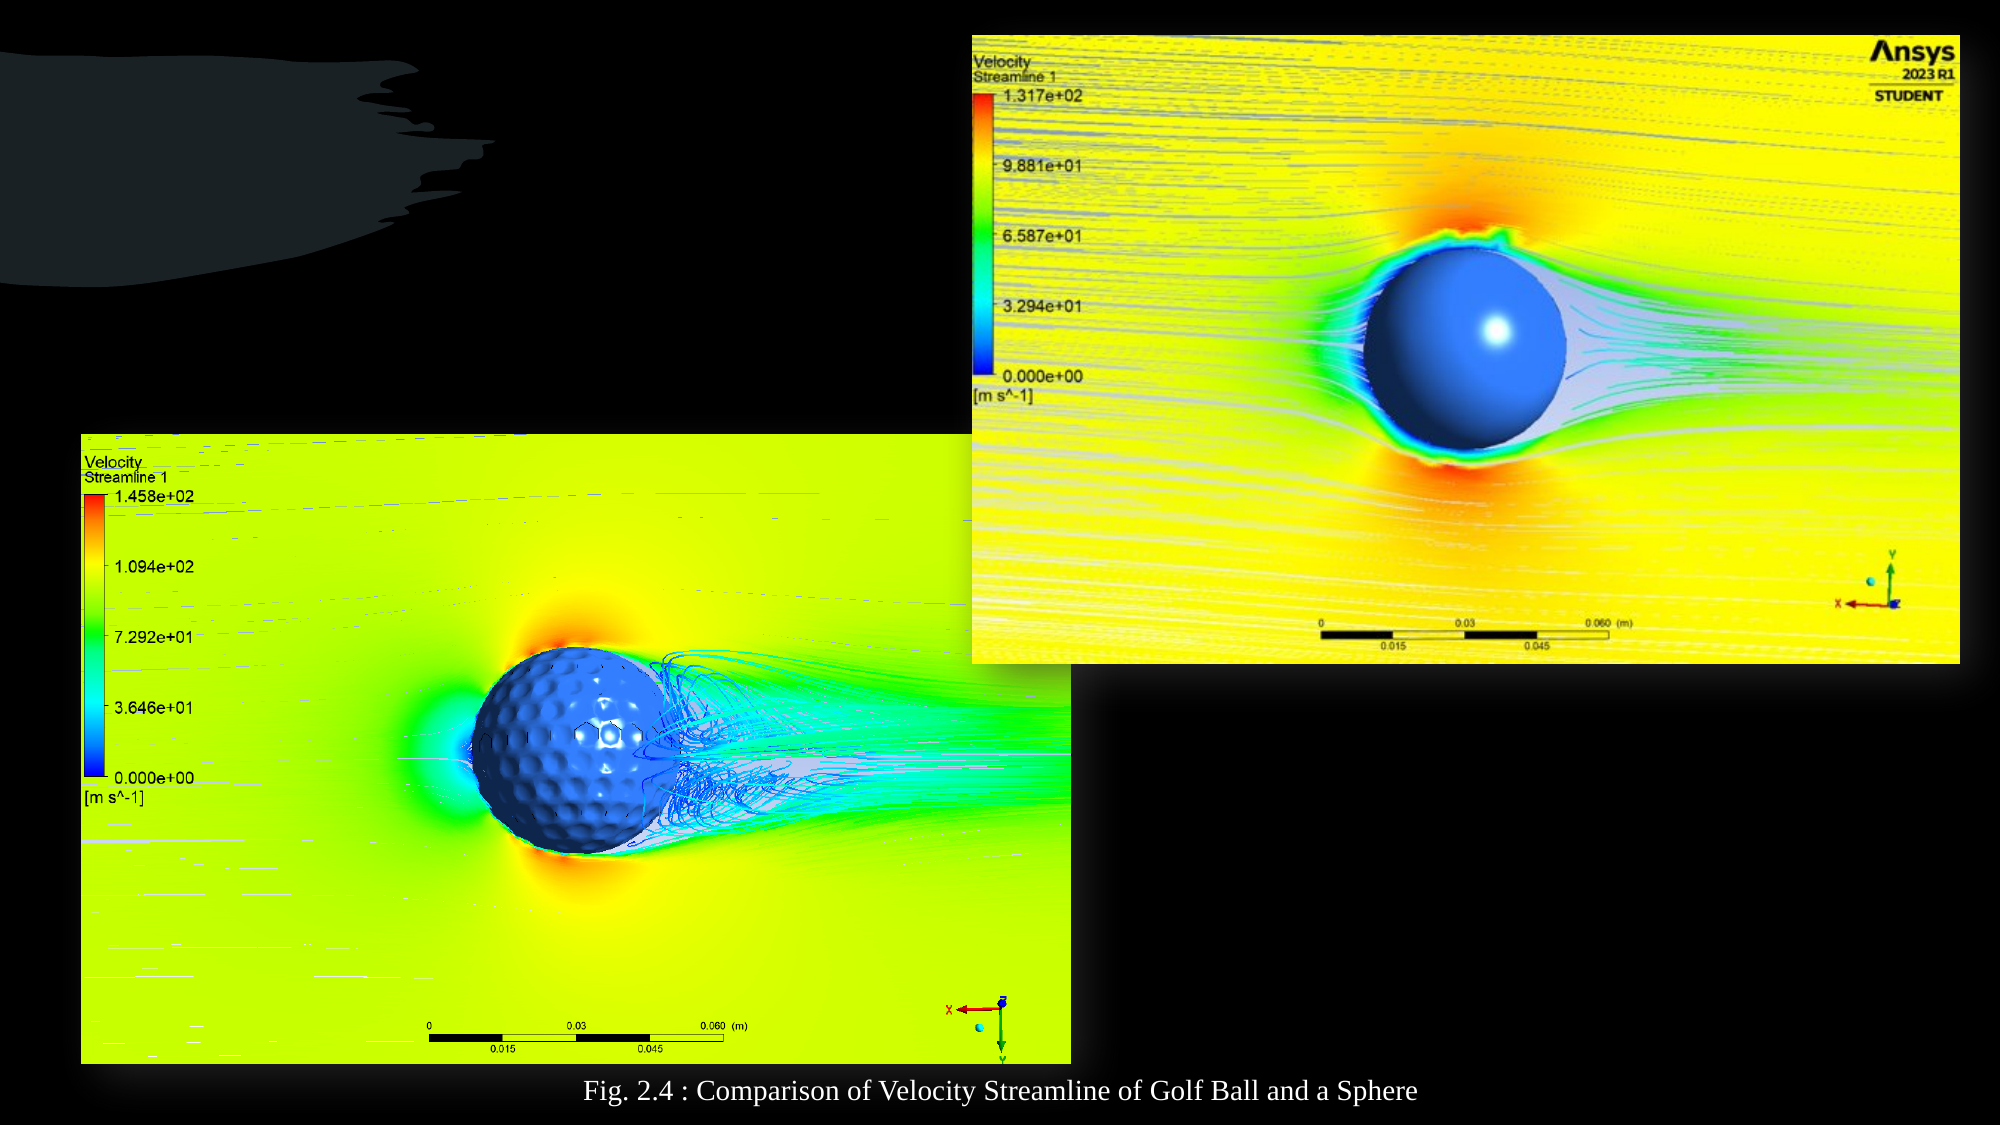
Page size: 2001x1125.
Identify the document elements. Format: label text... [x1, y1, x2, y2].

text_box Fig. 2.4 : Comparison of Velocity Streamline of Golf Ball and a Sphere [568, 1064, 1857, 1115]
picture [81, 35, 1960, 1064]
